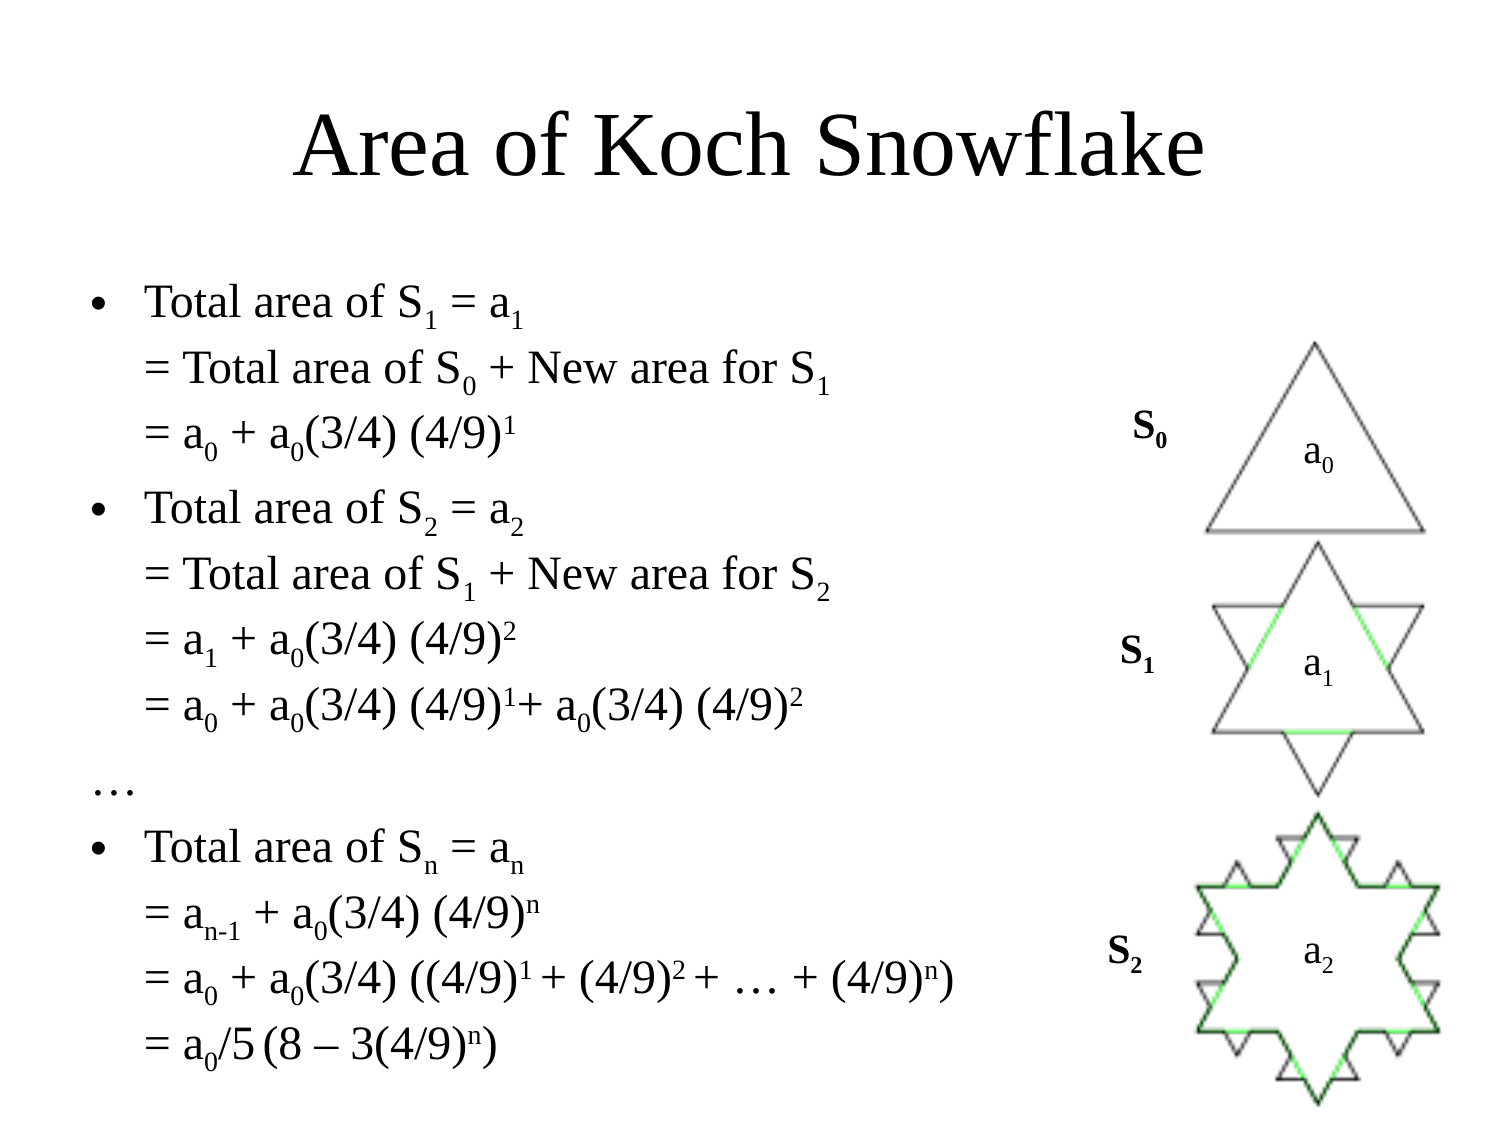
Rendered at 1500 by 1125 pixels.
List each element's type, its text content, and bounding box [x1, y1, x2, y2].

list Total area of S1 = a1 = Total area of S0 + New area for S1 = a0 + a0(3/4) (4/9)1 Total area of S2 = a2 = Total area of S1 + New area for S2 = a1 + a0(3/4) (4/9)2 = a0 + a0(3/4) (4/9)1+ a0(3/4) (4/9)2 … Total area of Sn = an = an-1 + a0(3/4) (4/9)n = a0 + a0(3/4) ((4/9)1 + (4/9)2 + … + (4/9)n) = a0/5 (8 – 3(4/9)n) [75, 262, 1425, 1088]
picture [1099, 274, 1463, 1113]
text_box S1 [1098, 620, 1177, 689]
title Area of Koch Snowflake [75, 45, 1425, 233]
text_box S2 [1085, 910, 1164, 989]
